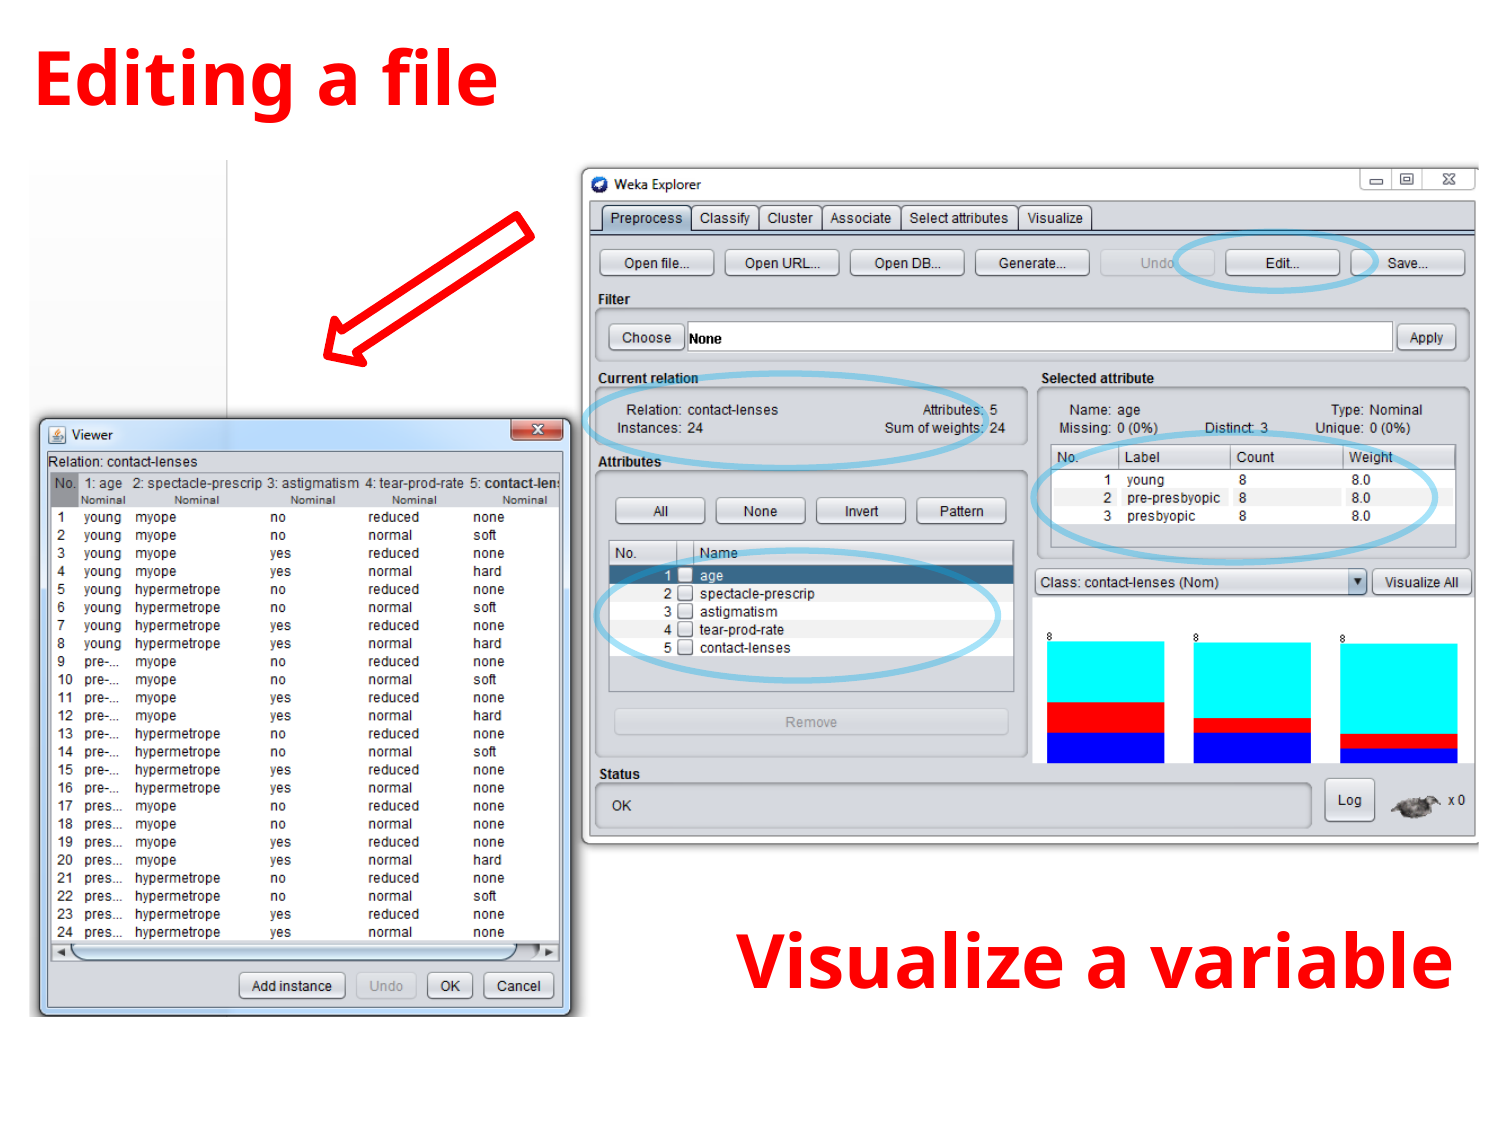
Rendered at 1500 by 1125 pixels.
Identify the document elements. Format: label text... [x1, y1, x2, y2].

text_box Editing a file [17, 22, 727, 128]
picture [29, 160, 1479, 1017]
